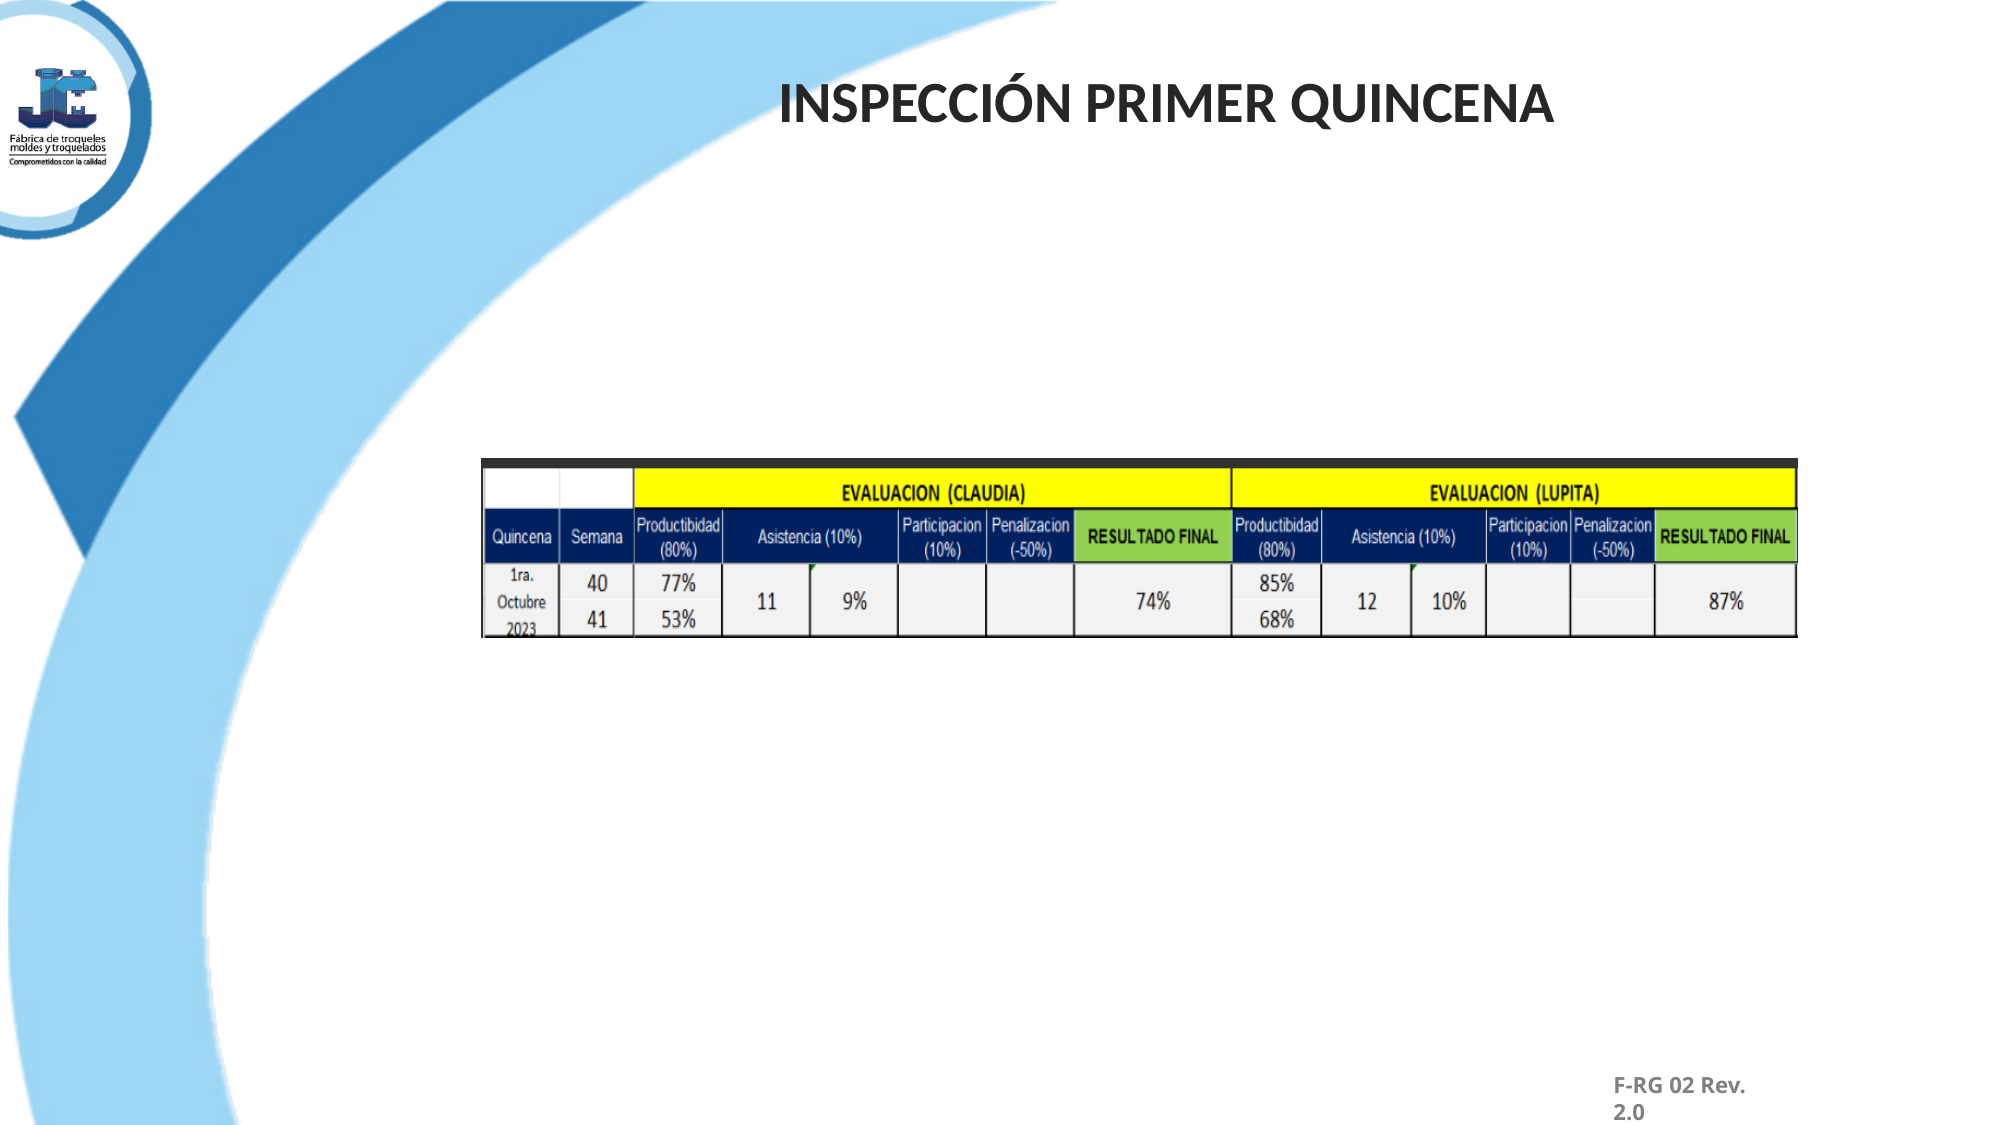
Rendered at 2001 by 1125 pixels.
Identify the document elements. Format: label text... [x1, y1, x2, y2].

picture [0, 0, 1880, 1123]
text_box INSPECCIÓN PRIMER QUINCENA [635, 56, 1698, 142]
